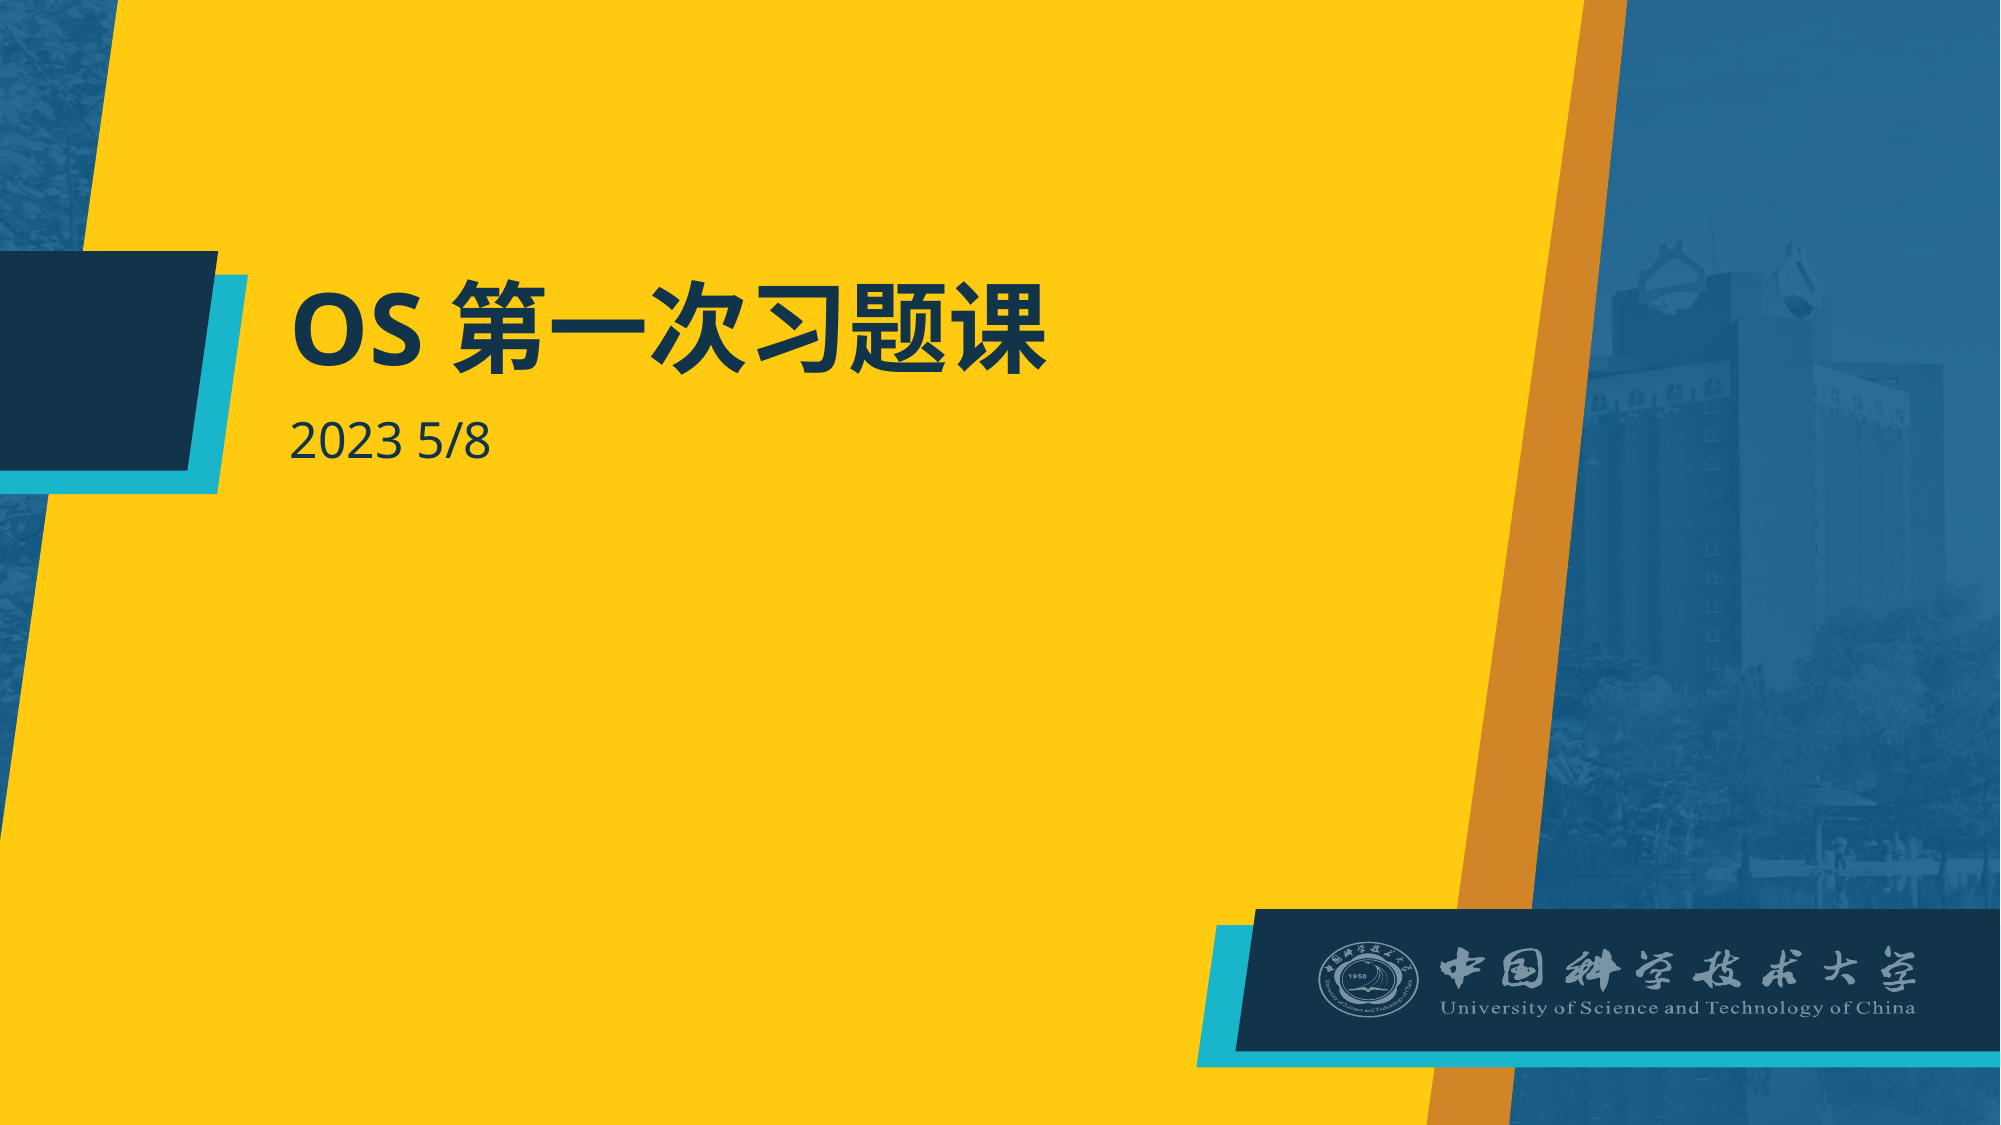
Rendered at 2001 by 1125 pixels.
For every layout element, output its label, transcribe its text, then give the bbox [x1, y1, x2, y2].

subtitle 2023 5/8 [274, 407, 1433, 495]
title OS第一次习题课 [274, 251, 1433, 395]
